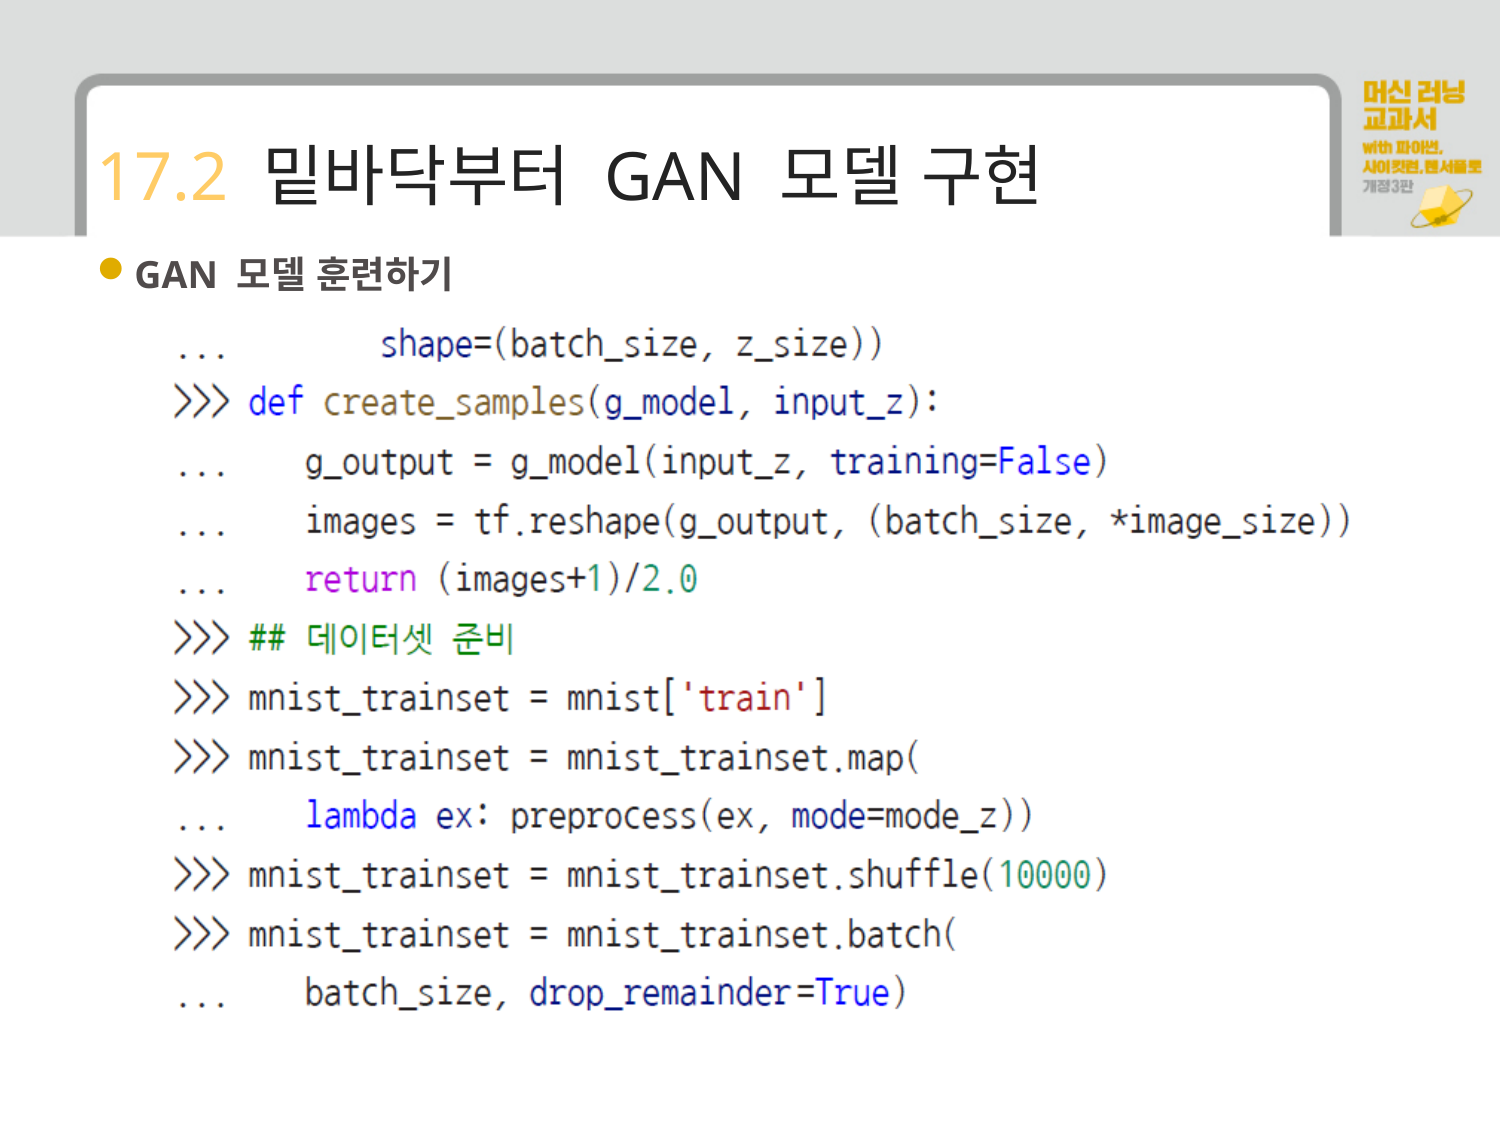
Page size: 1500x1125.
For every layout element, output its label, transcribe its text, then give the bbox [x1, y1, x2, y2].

title 17.2 밑바닥부터 GAN 모델 구현 [81, 90, 1412, 222]
list GAN 모델 훈련하기 [81, 239, 1412, 1054]
picture [0, 0, 1500, 1125]
